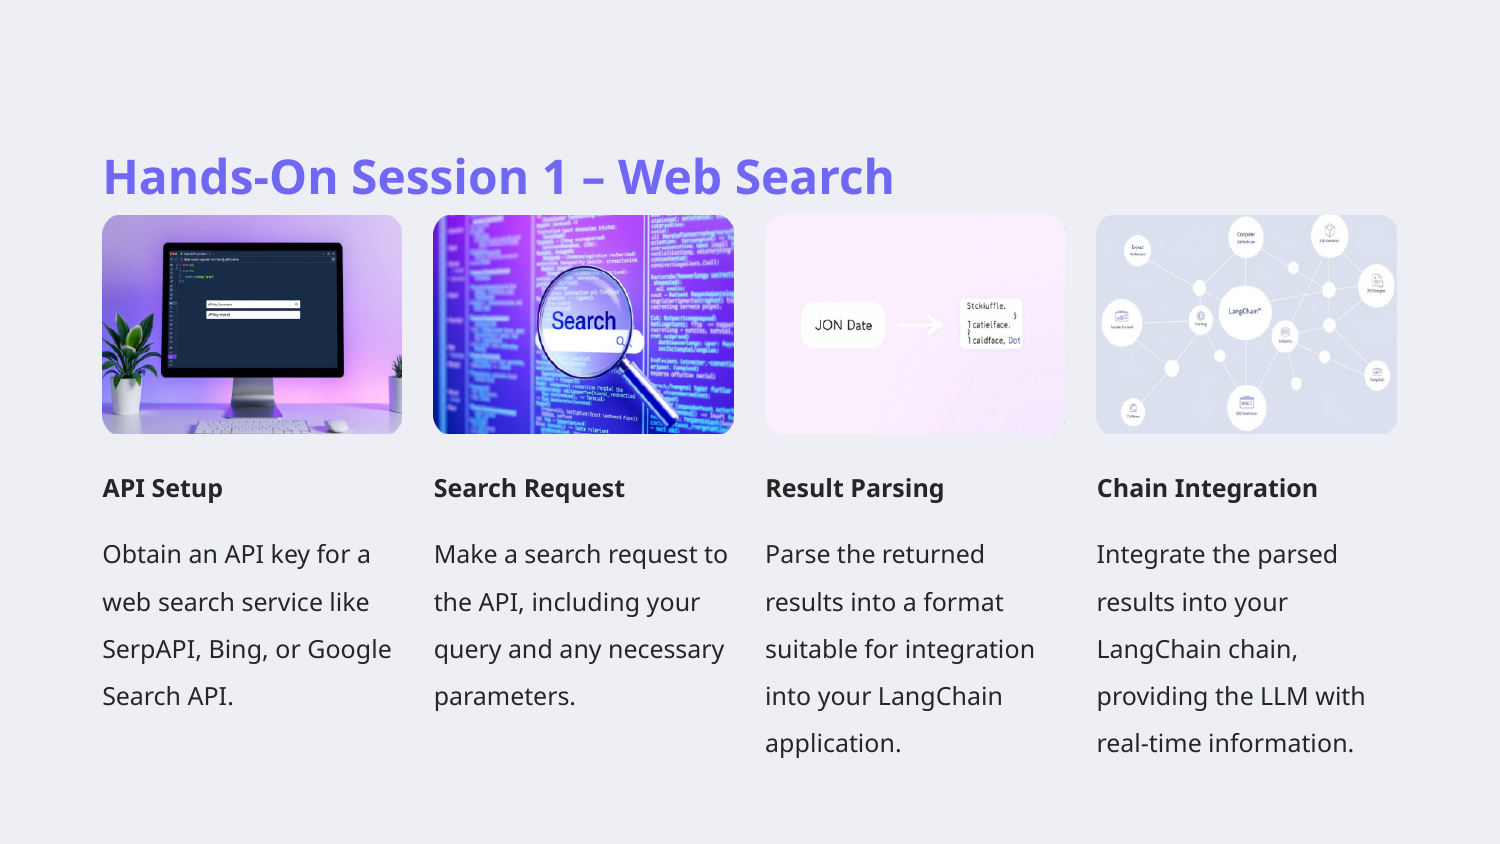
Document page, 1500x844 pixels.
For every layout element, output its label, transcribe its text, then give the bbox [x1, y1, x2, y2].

text_box API Setup [102, 464, 384, 507]
text_box Obtain an API key for a web search service like SerpAPI, Bing, or Google Search API. [102, 521, 402, 643]
picture [102, 215, 402, 434]
text_box Parse the returned results into a format suitable for integration into your LangChain application. [765, 521, 1065, 683]
text_box Chain Integration [1096, 464, 1378, 507]
picture [1096, 215, 1397, 434]
text_box Make a search request to the API, including your query and any necessary parameters. [433, 521, 734, 683]
text_box Search Request [433, 464, 716, 507]
text_box Result Parsing [765, 464, 1047, 507]
picture [765, 215, 1065, 434]
text_box Hands-On Session 1 – Web Search Integration [102, 132, 1118, 185]
picture [433, 215, 734, 434]
text_box Integrate the parsed results into your LangChain chain, providing the LLM with real-time information. [1096, 521, 1397, 683]
